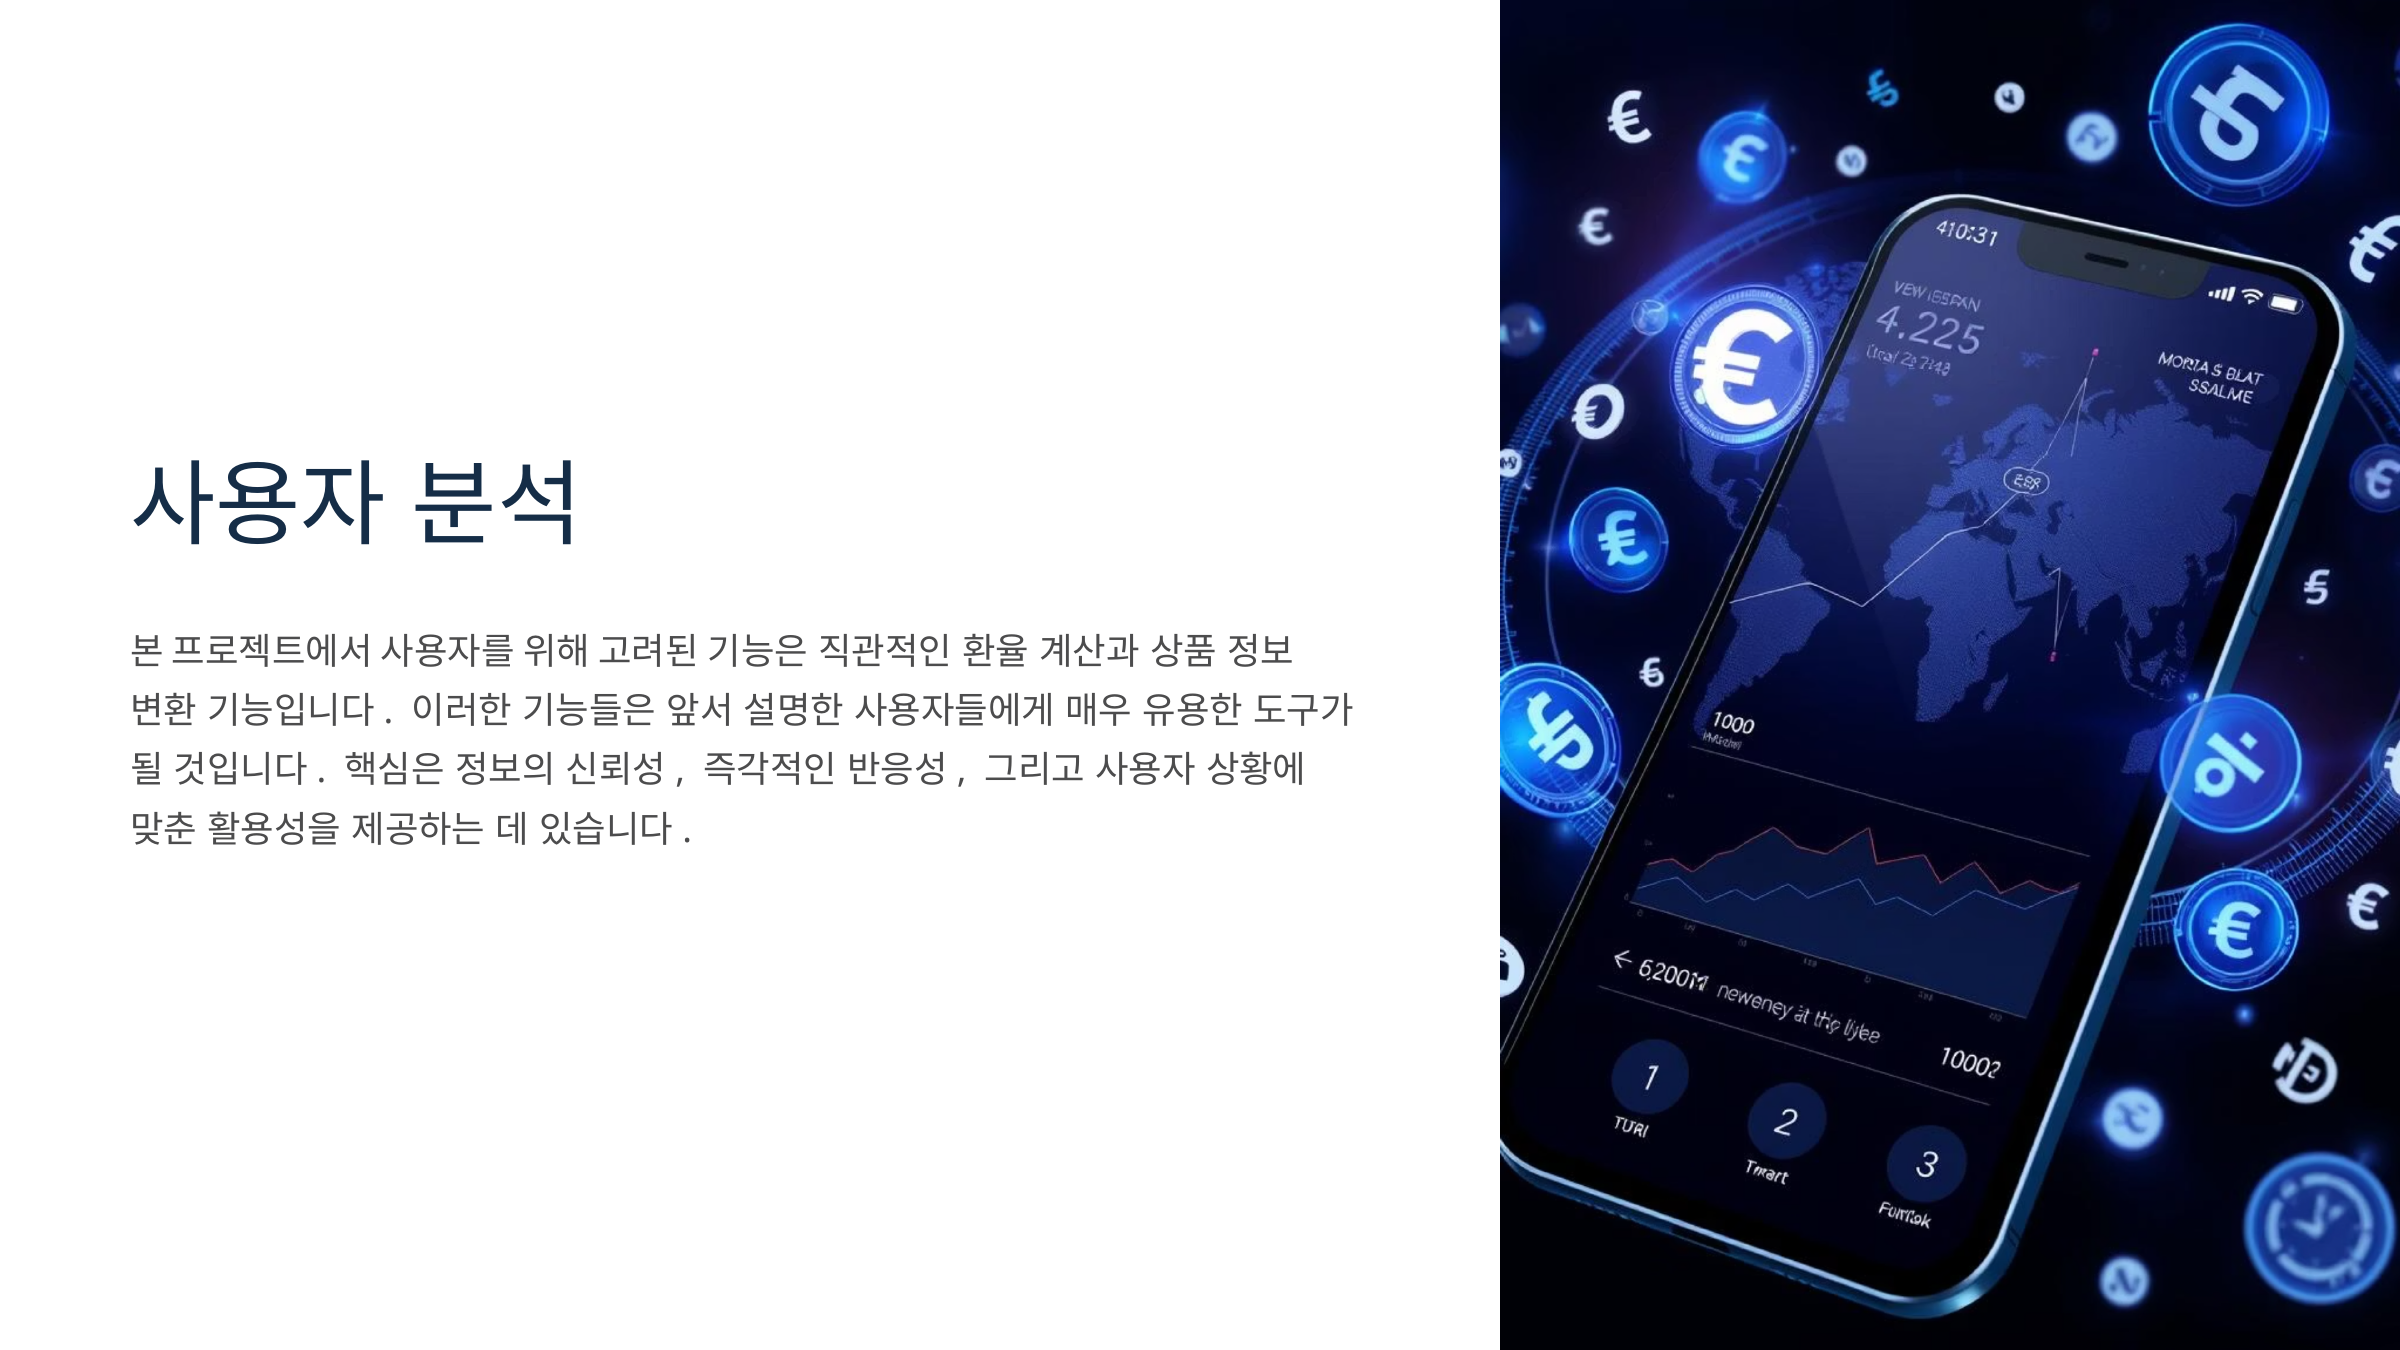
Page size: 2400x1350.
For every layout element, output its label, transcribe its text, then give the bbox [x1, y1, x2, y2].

text_box 사용자 분석 [130, 440, 1061, 557]
text_box 본 프로젝트에서 사용자를 위해 고려된 기능은 직관적인 환율 계산과 상품 정보 변환 기능입니다. 이러한 기능들은 앞서 설명한 사용자들에게 매우 유용한 도구가 될 것입니다. 핵심은 정보의 신뢰성, 즉각적인 반응성, 그리고 사용자 상황에 맞춘 활용성을 제공하는 데 있습니다. [130, 612, 1370, 910]
picture [1499, 0, 2400, 1350]
